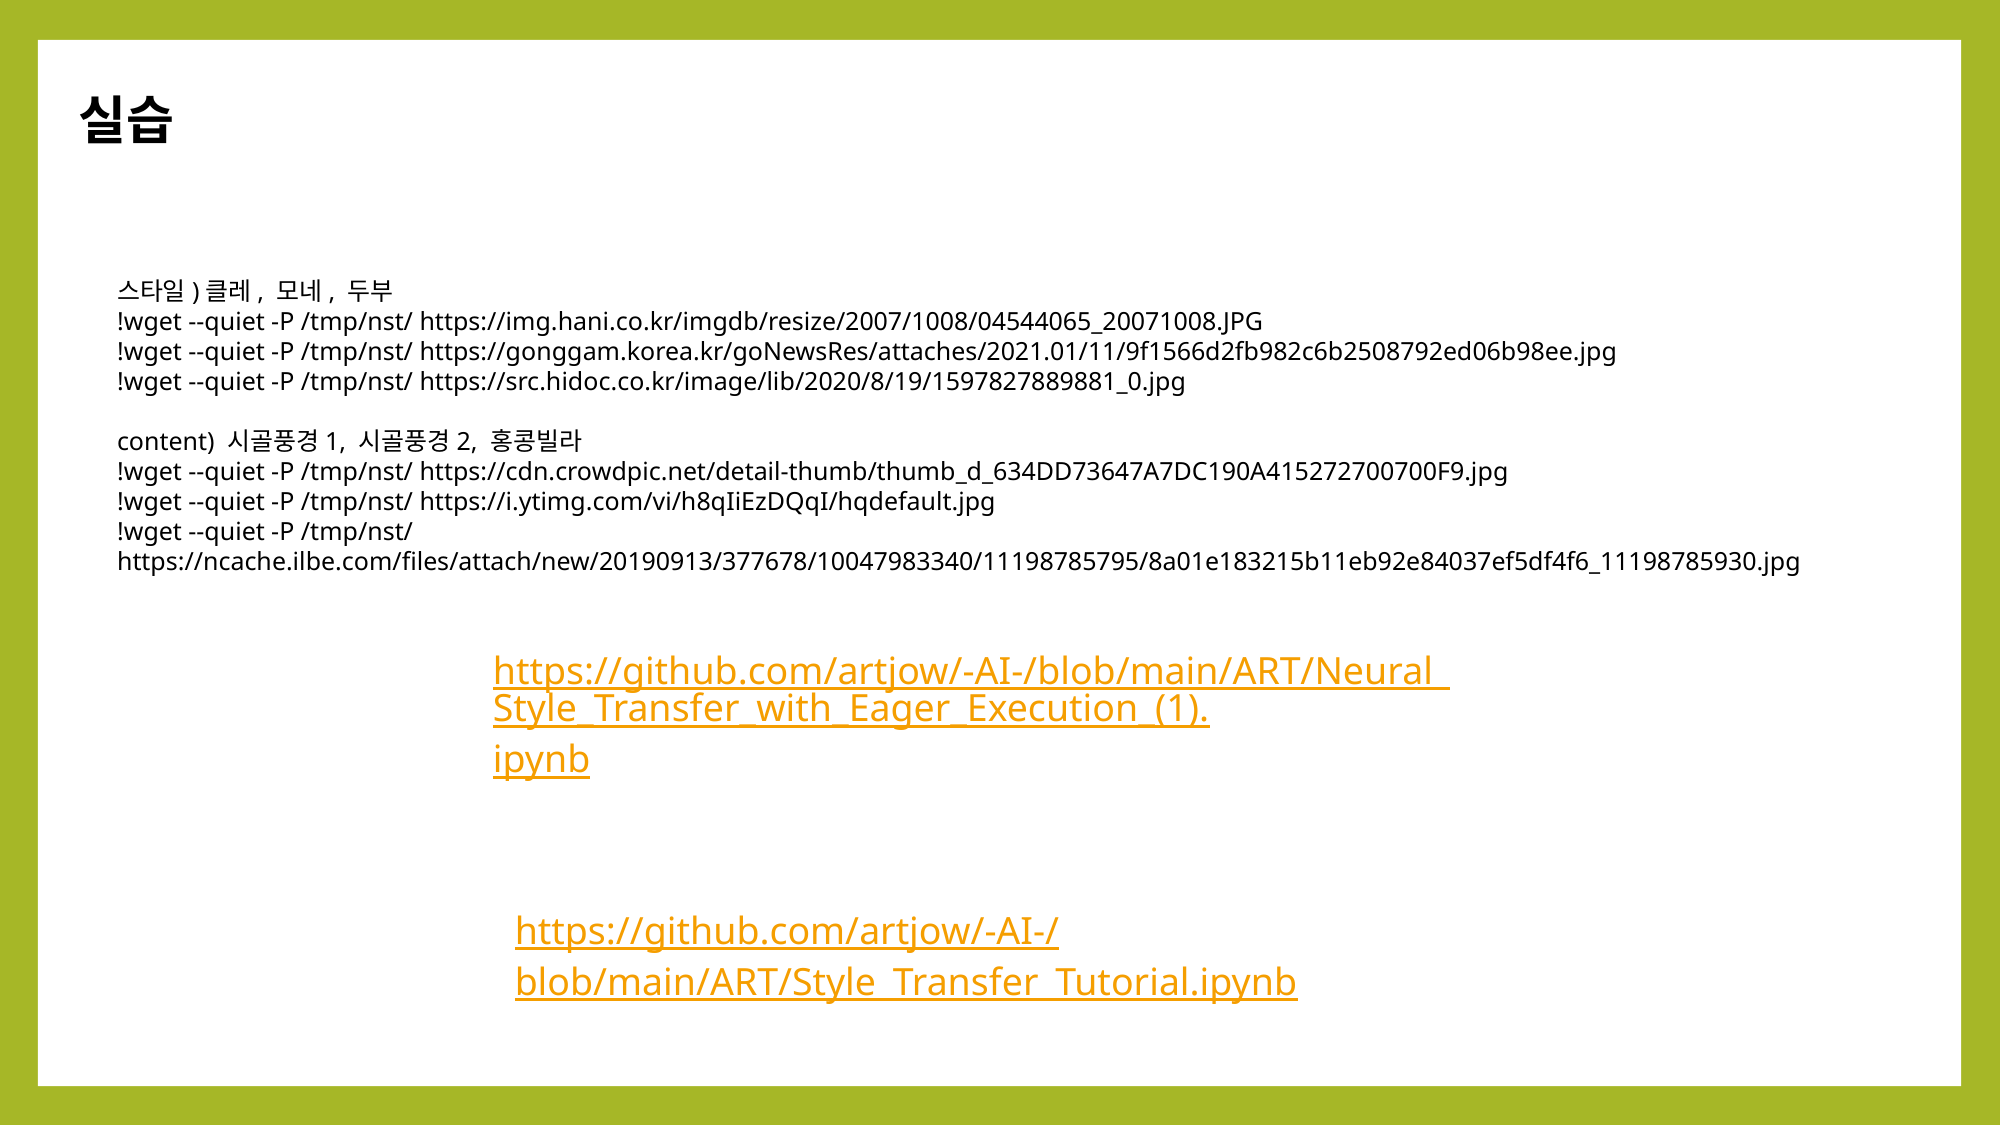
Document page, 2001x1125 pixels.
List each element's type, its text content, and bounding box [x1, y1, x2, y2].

text_box 실습 [64, 80, 1457, 158]
text_box https://github.com/artjow/-AI-/blob/main/ART/Neural_Style_Transfer_with_Eager_Execution_(1).ipynb [478, 639, 1479, 802]
text_box 스타일)클레, 모네, 두부 !wget --quiet -P /tmp/nst/ https://img.hani.co.kr/imgdb/resize/2007/1008/04544065_20071008.JPG !wget --quiet -P /tmp/nst/ https://gonggam.korea.kr/goNewsRes/attaches/2021.01/11/9f1566d2fb982c6b2508792ed06b98ee.jpg !wget --quiet -P /tmp/nst/ https://src.hidoc.co.kr/image/lib/2020/8/19/1597827889881_0.jpg content) 시골풍경1, 시골풍경2, 홍콩빌라 !wget --quiet -P /tmp/nst/ https://cdn.crowdpic.net/detail-thumb/thumb_d_634DD73647A7DC190A415272700700F9.jpg !wget --quiet -P /tmp/nst/ https://i.ytimg.com/vi/h8qIiEzDQqI/hqdefault.jpg !wget --quiet -P /tmp/nst/ https://ncache.ilbe.com/files/attach/new/20190913/377678/10047983340/11198785795/8a01e183215b11eb92e84037ef5df4f6_11198785930.jpg [102, 268, 1877, 583]
text_box https://github.com/artjow/-AI-/blob/main/ART/Style_Transfer_Tutorial.ipynb [500, 899, 1500, 1062]
